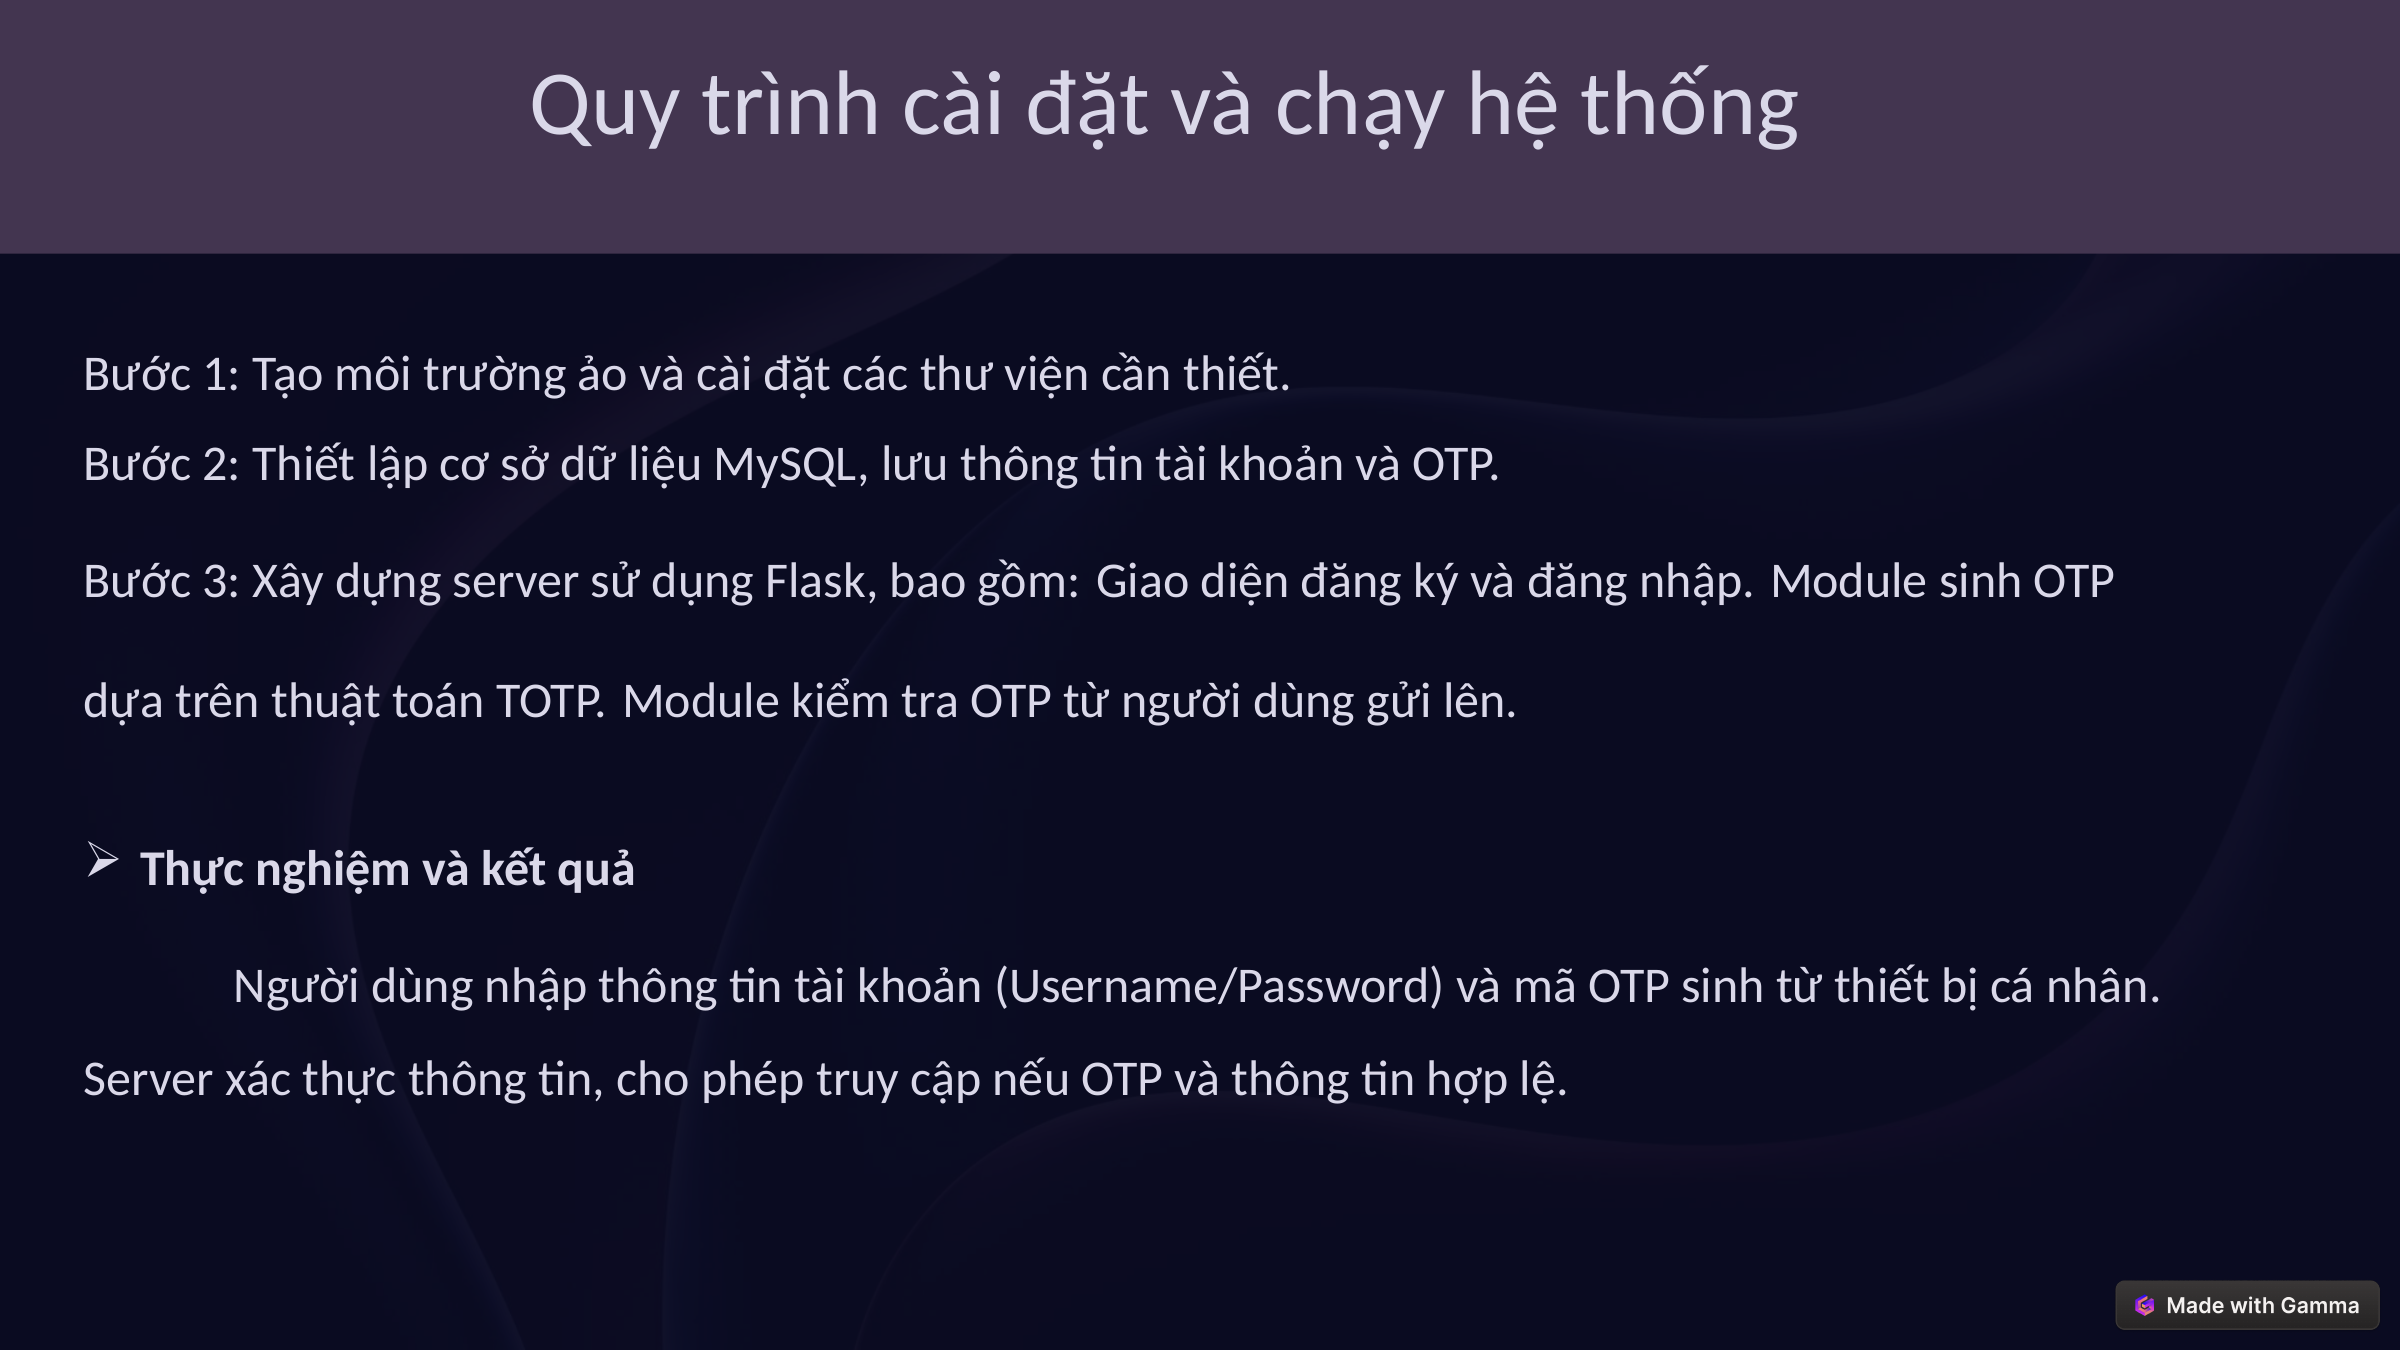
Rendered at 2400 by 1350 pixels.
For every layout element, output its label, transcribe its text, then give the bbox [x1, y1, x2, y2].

text_box [0, 0, 2400, 254]
text_box Quy trình cài đặt và chạy hệ thống [423, 42, 1908, 263]
text_box Bước 1: Tạo môi trường ảo và cài đặt các thư viện cần thiết. Bước 2: Thiết lập cơ sở dữ liệu MySQL, lưu thông tin tài khoản và OTP. Bước 3: Xây dựng server sử dụng Flask, bao gồm: Giao diện đăng ký và đăng nhập. Module sinh OTP dựa trên thuật toán TOTP. Module kiểm tra OTP từ người dùng gửi lên. Thực nghiệm và kết quả Người dùng nhập thông tin tài khoản (Username/Password) và mã OTP sinh từ thiết bị cá nhân. Server xác thực thông tin, cho phép truy cập nếu OTP và thông tin hợp lệ. [68, 303, 2212, 1113]
picture [2106, 1271, 2389, 1339]
